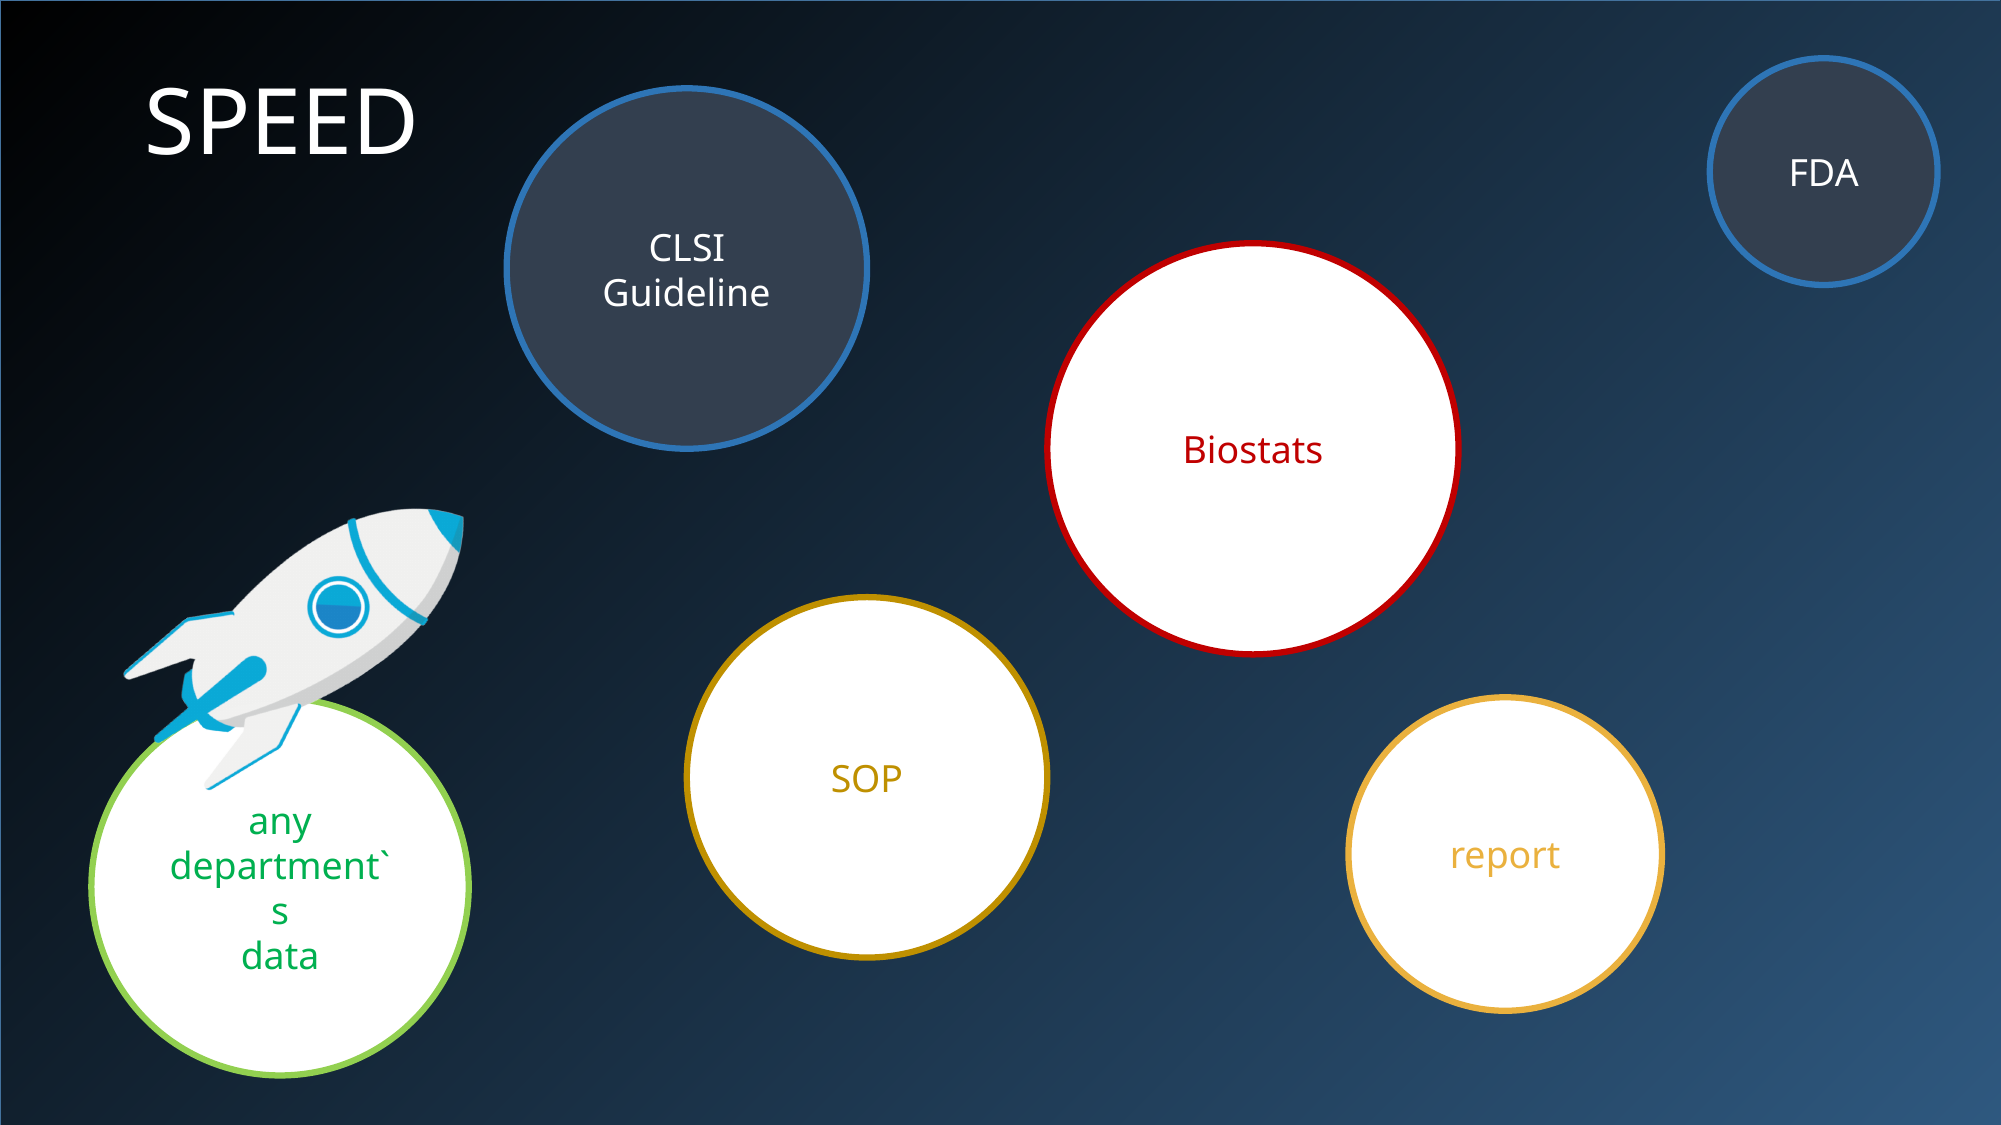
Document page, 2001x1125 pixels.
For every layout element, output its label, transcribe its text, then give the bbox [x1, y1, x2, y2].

text_box any department`s data [90, 732, 470, 1077]
text_box SOP [685, 596, 1049, 959]
text_box [0, 0, 2000, 1125]
text_box Biostats [1046, 242, 1460, 656]
text_box FDA [1708, 57, 1939, 287]
picture [108, 439, 511, 821]
text_box SPEED [129, 16, 1855, 234]
text_box CLSI Guideline [505, 87, 869, 450]
text_box report [1347, 696, 1664, 1012]
